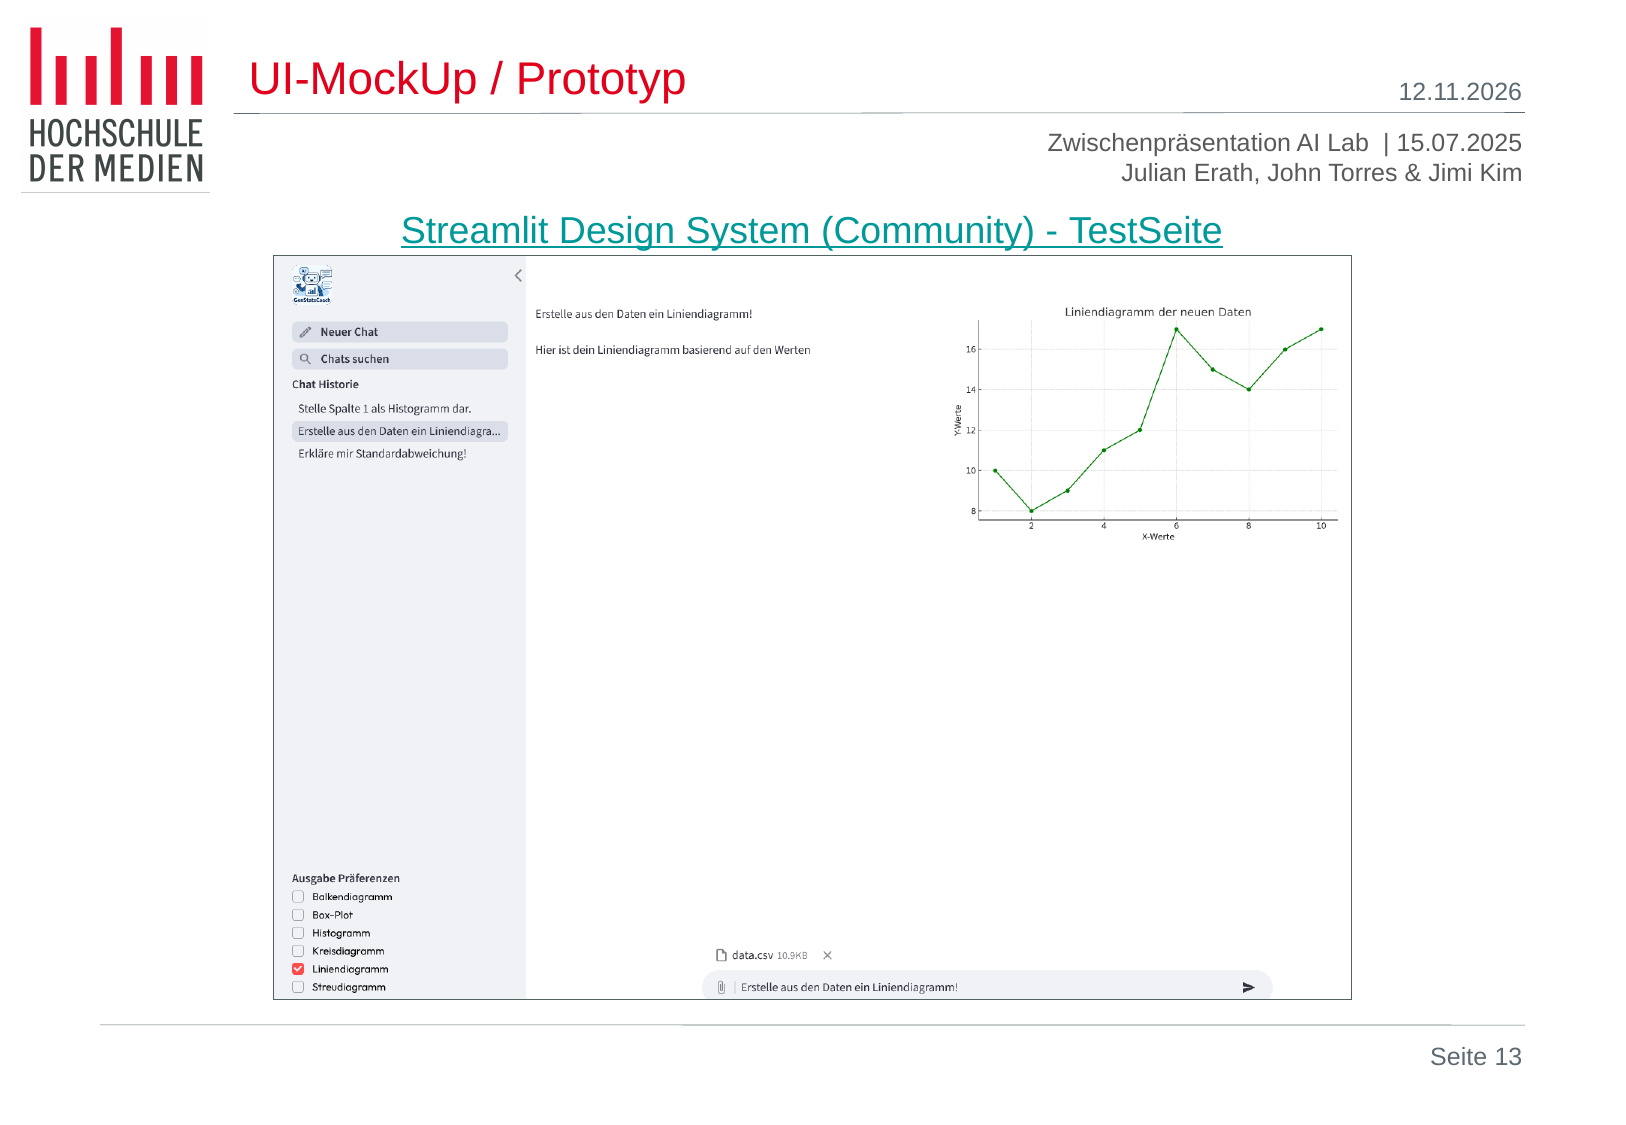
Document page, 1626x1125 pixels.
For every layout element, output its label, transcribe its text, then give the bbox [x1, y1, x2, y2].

title UI-MockUp / Prototyp [233, 0, 1625, 112]
picture [273, 255, 1352, 1001]
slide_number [1214, 67, 1538, 114]
picture [21, 19, 210, 193]
slide_number Seite 13 [1387, 1033, 1538, 1108]
text_box Streamlit Design System (Community) - TestSeite [385, 198, 1239, 253]
